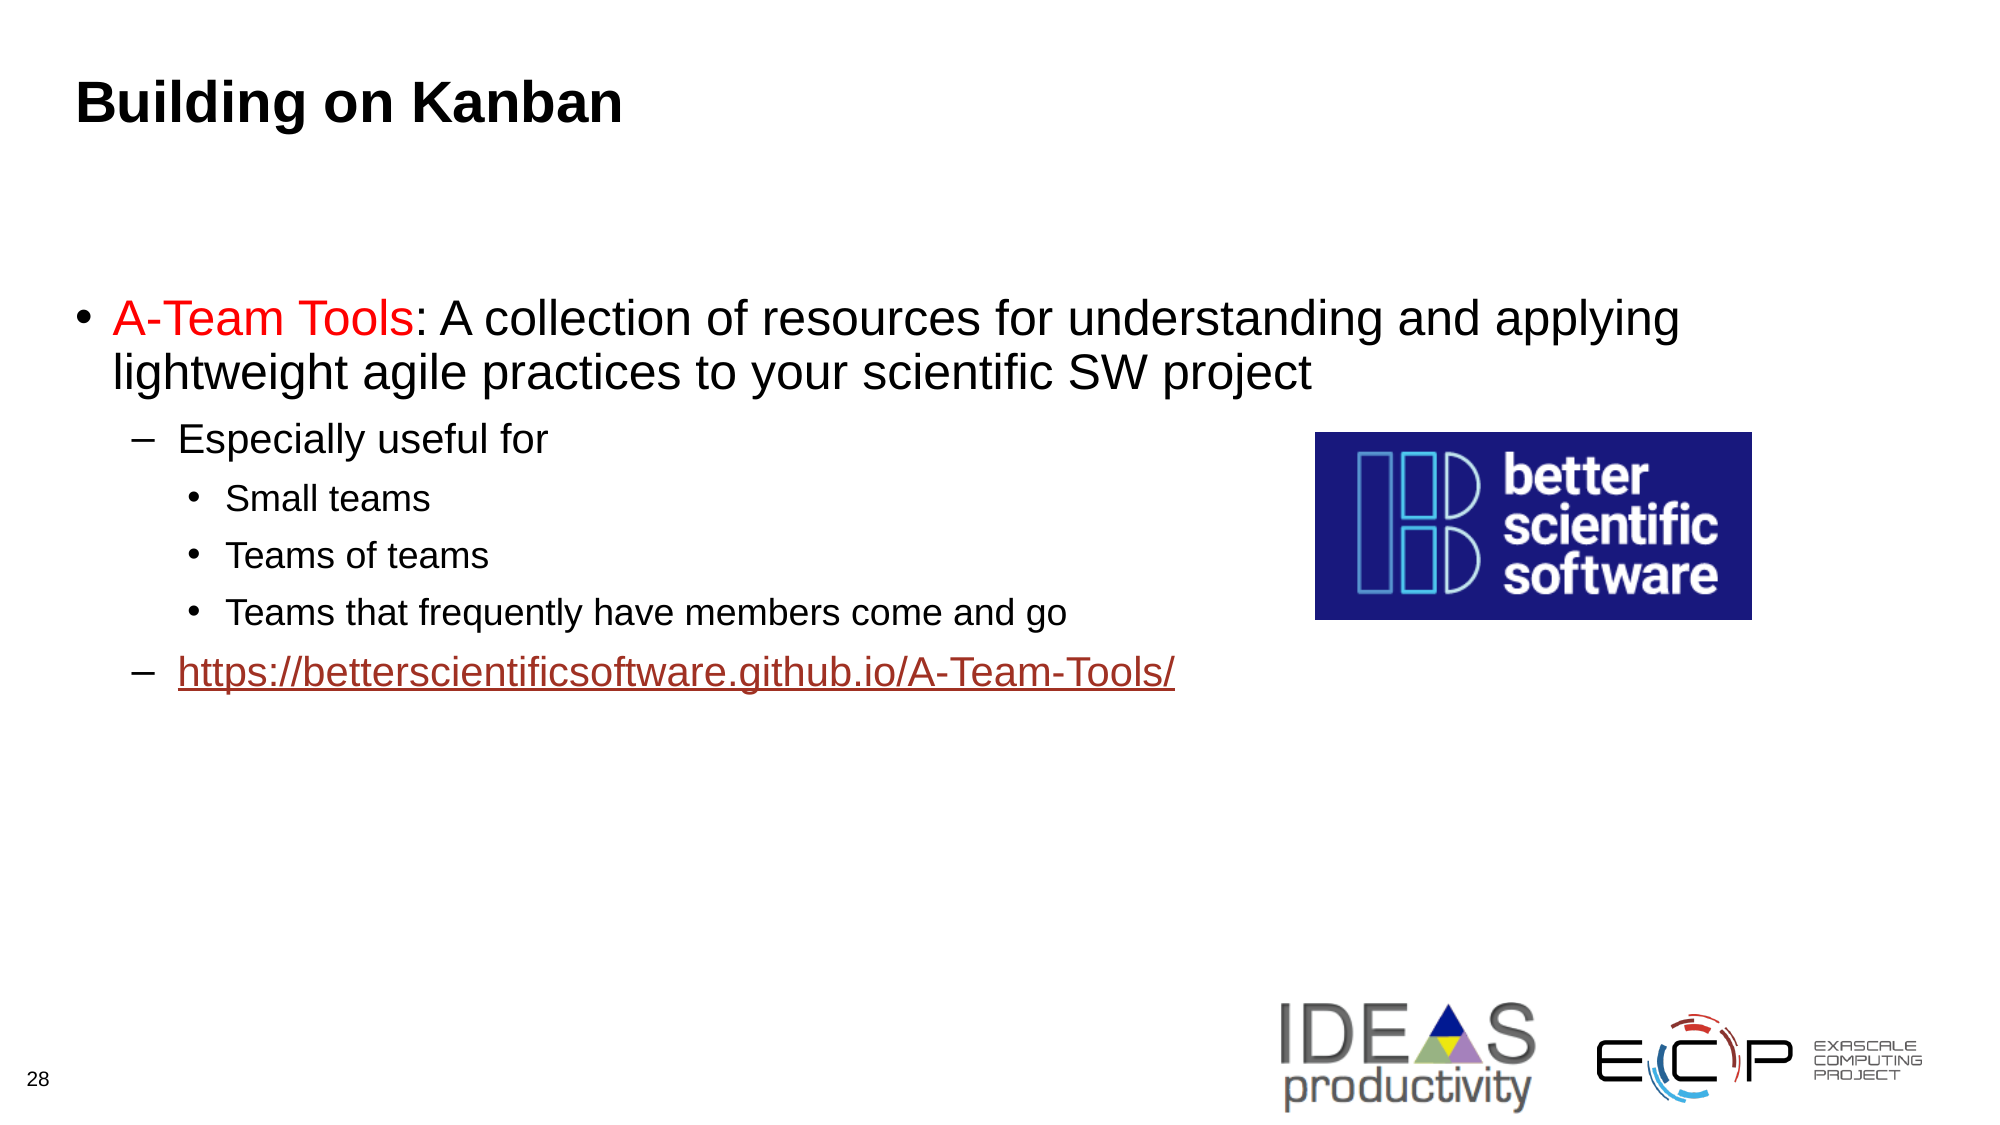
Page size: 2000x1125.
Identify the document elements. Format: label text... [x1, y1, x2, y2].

picture [1597, 1014, 1922, 1103]
picture [1314, 431, 1753, 620]
list A-Team Tools: A collection of resources for understanding and applying lightweight agile practices to your scientific SW project Especially useful for Small teams Teams of teams Teams that frequently have members come and go https://betterscientificsoftware.github.io/A-Team-Tools/ [59, 284, 1926, 950]
picture [1280, 1002, 1537, 1114]
title Building on Kanban [59, 67, 1926, 152]
